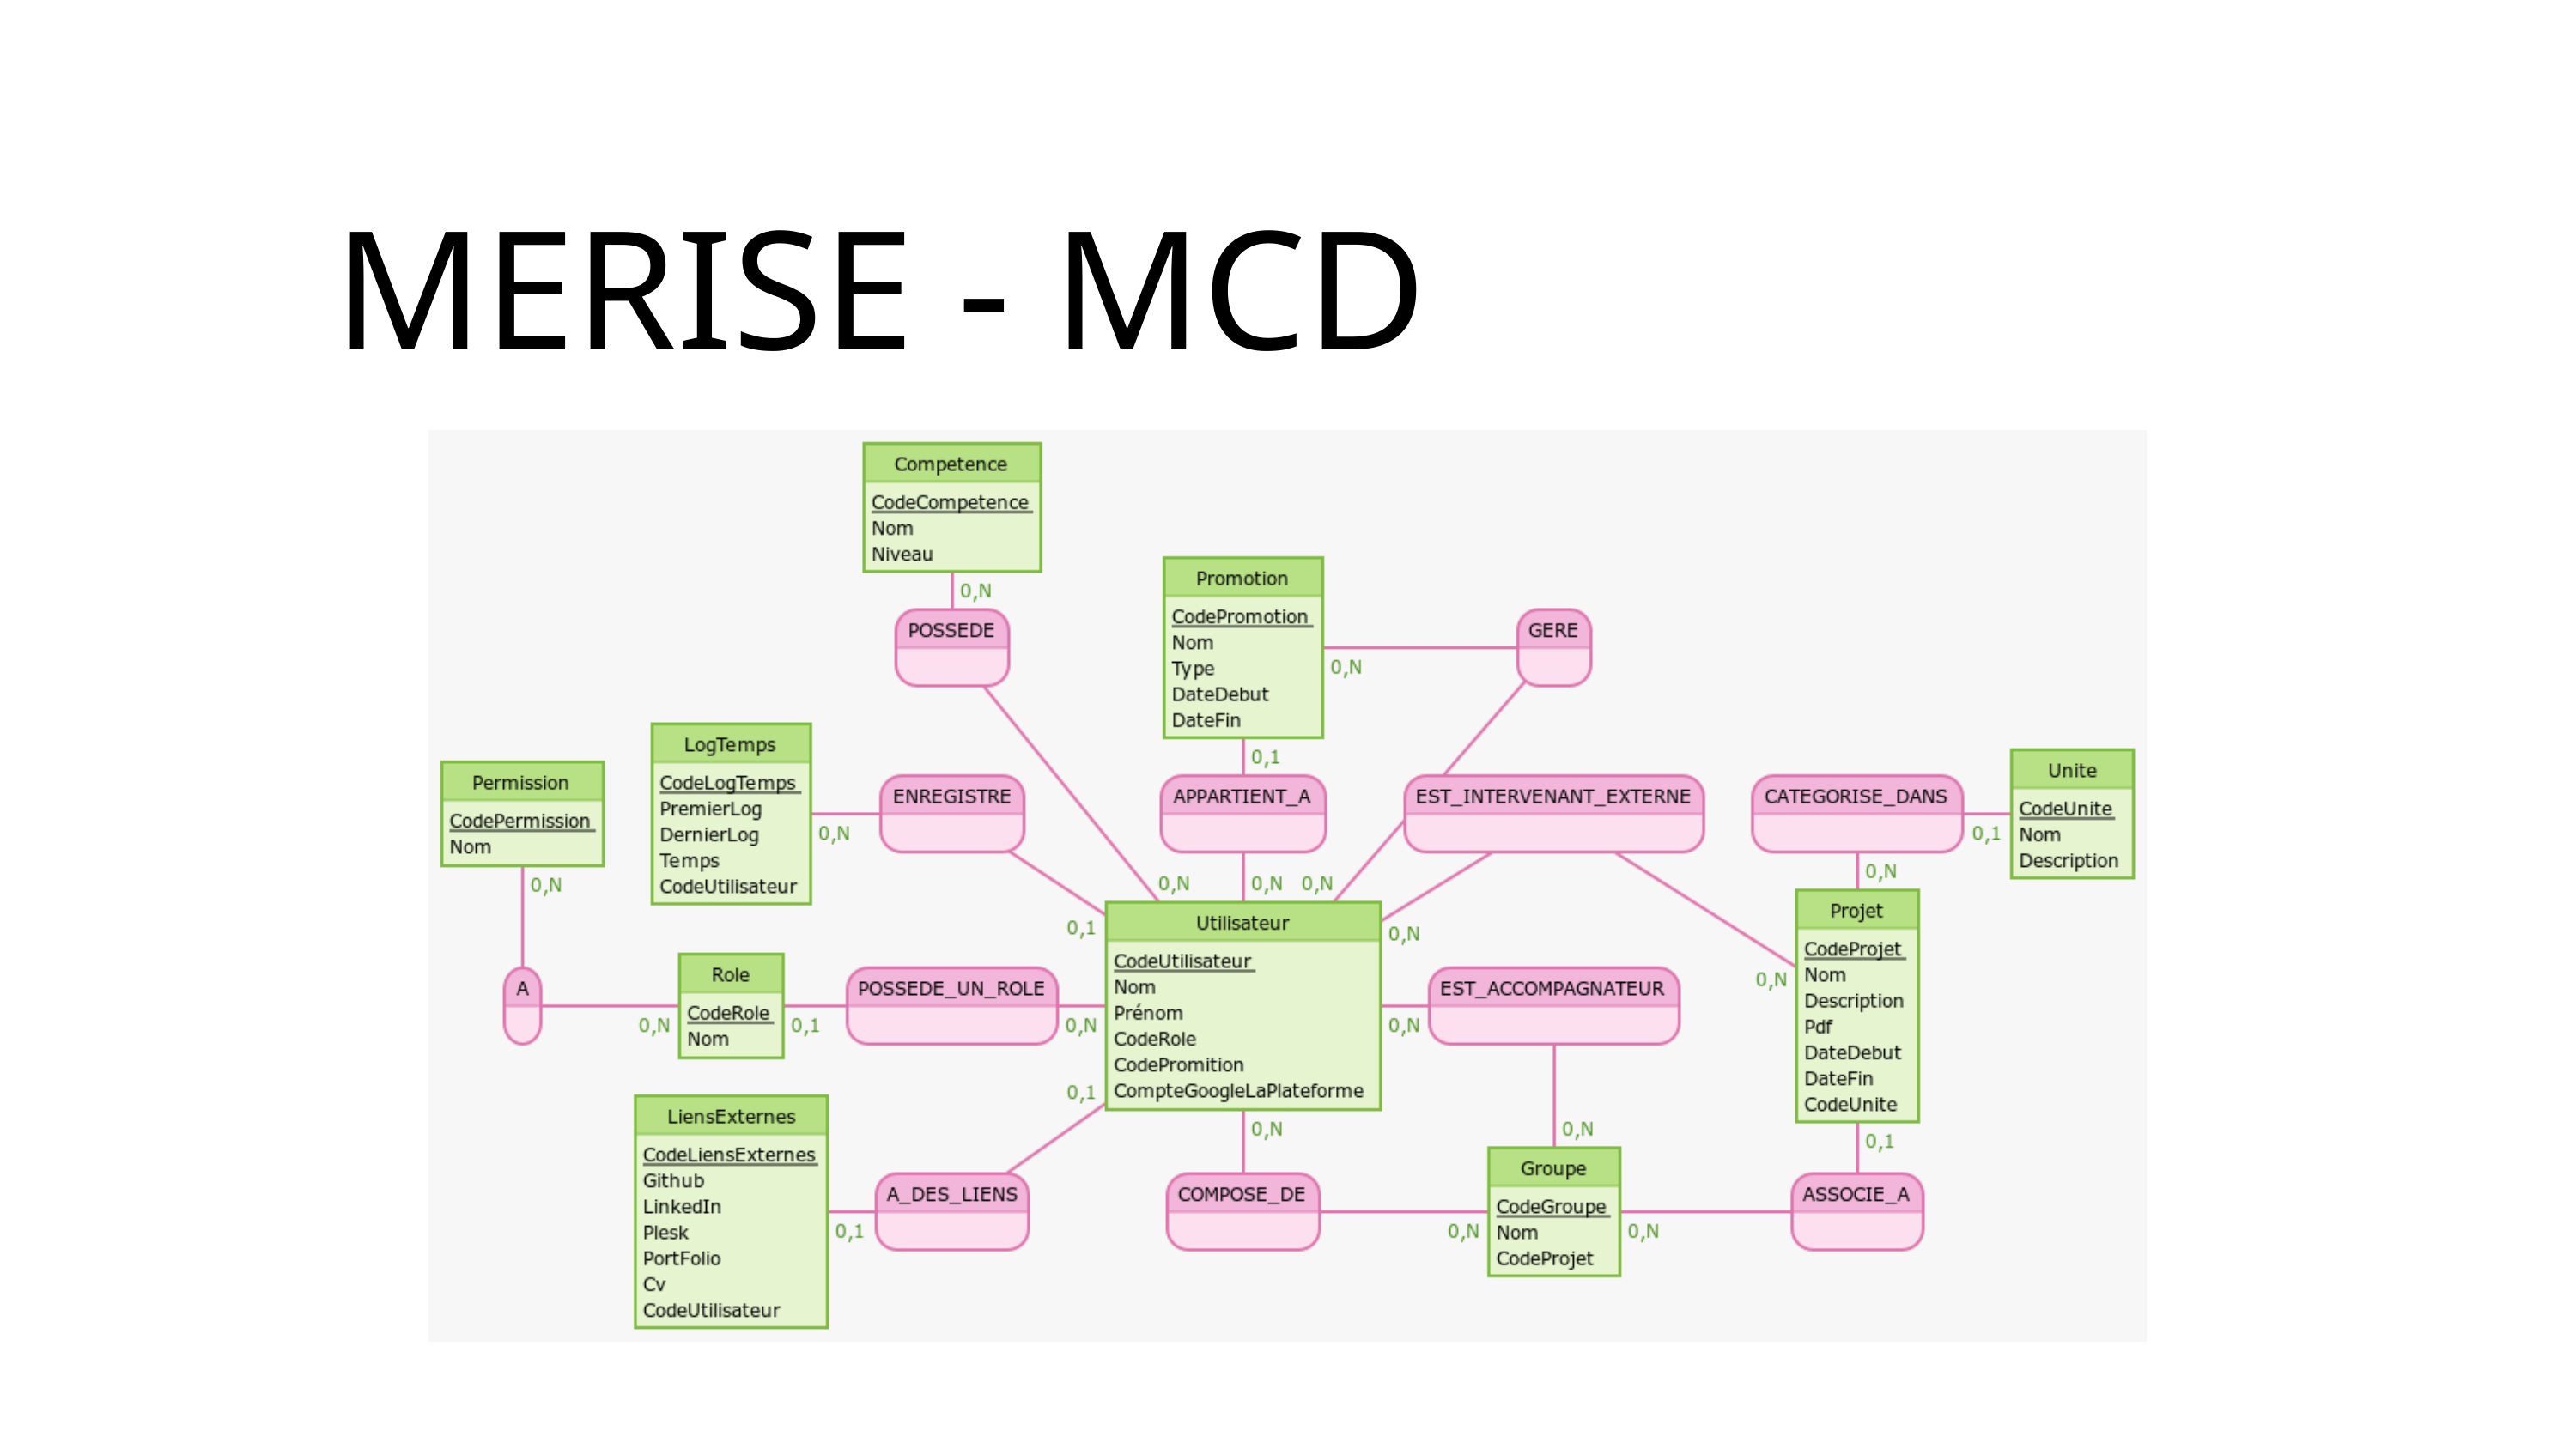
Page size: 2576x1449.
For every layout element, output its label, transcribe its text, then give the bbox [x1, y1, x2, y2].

text_box [428, 430, 2148, 1342]
text_box MERISE - MCD [116, 152, 1645, 383]
